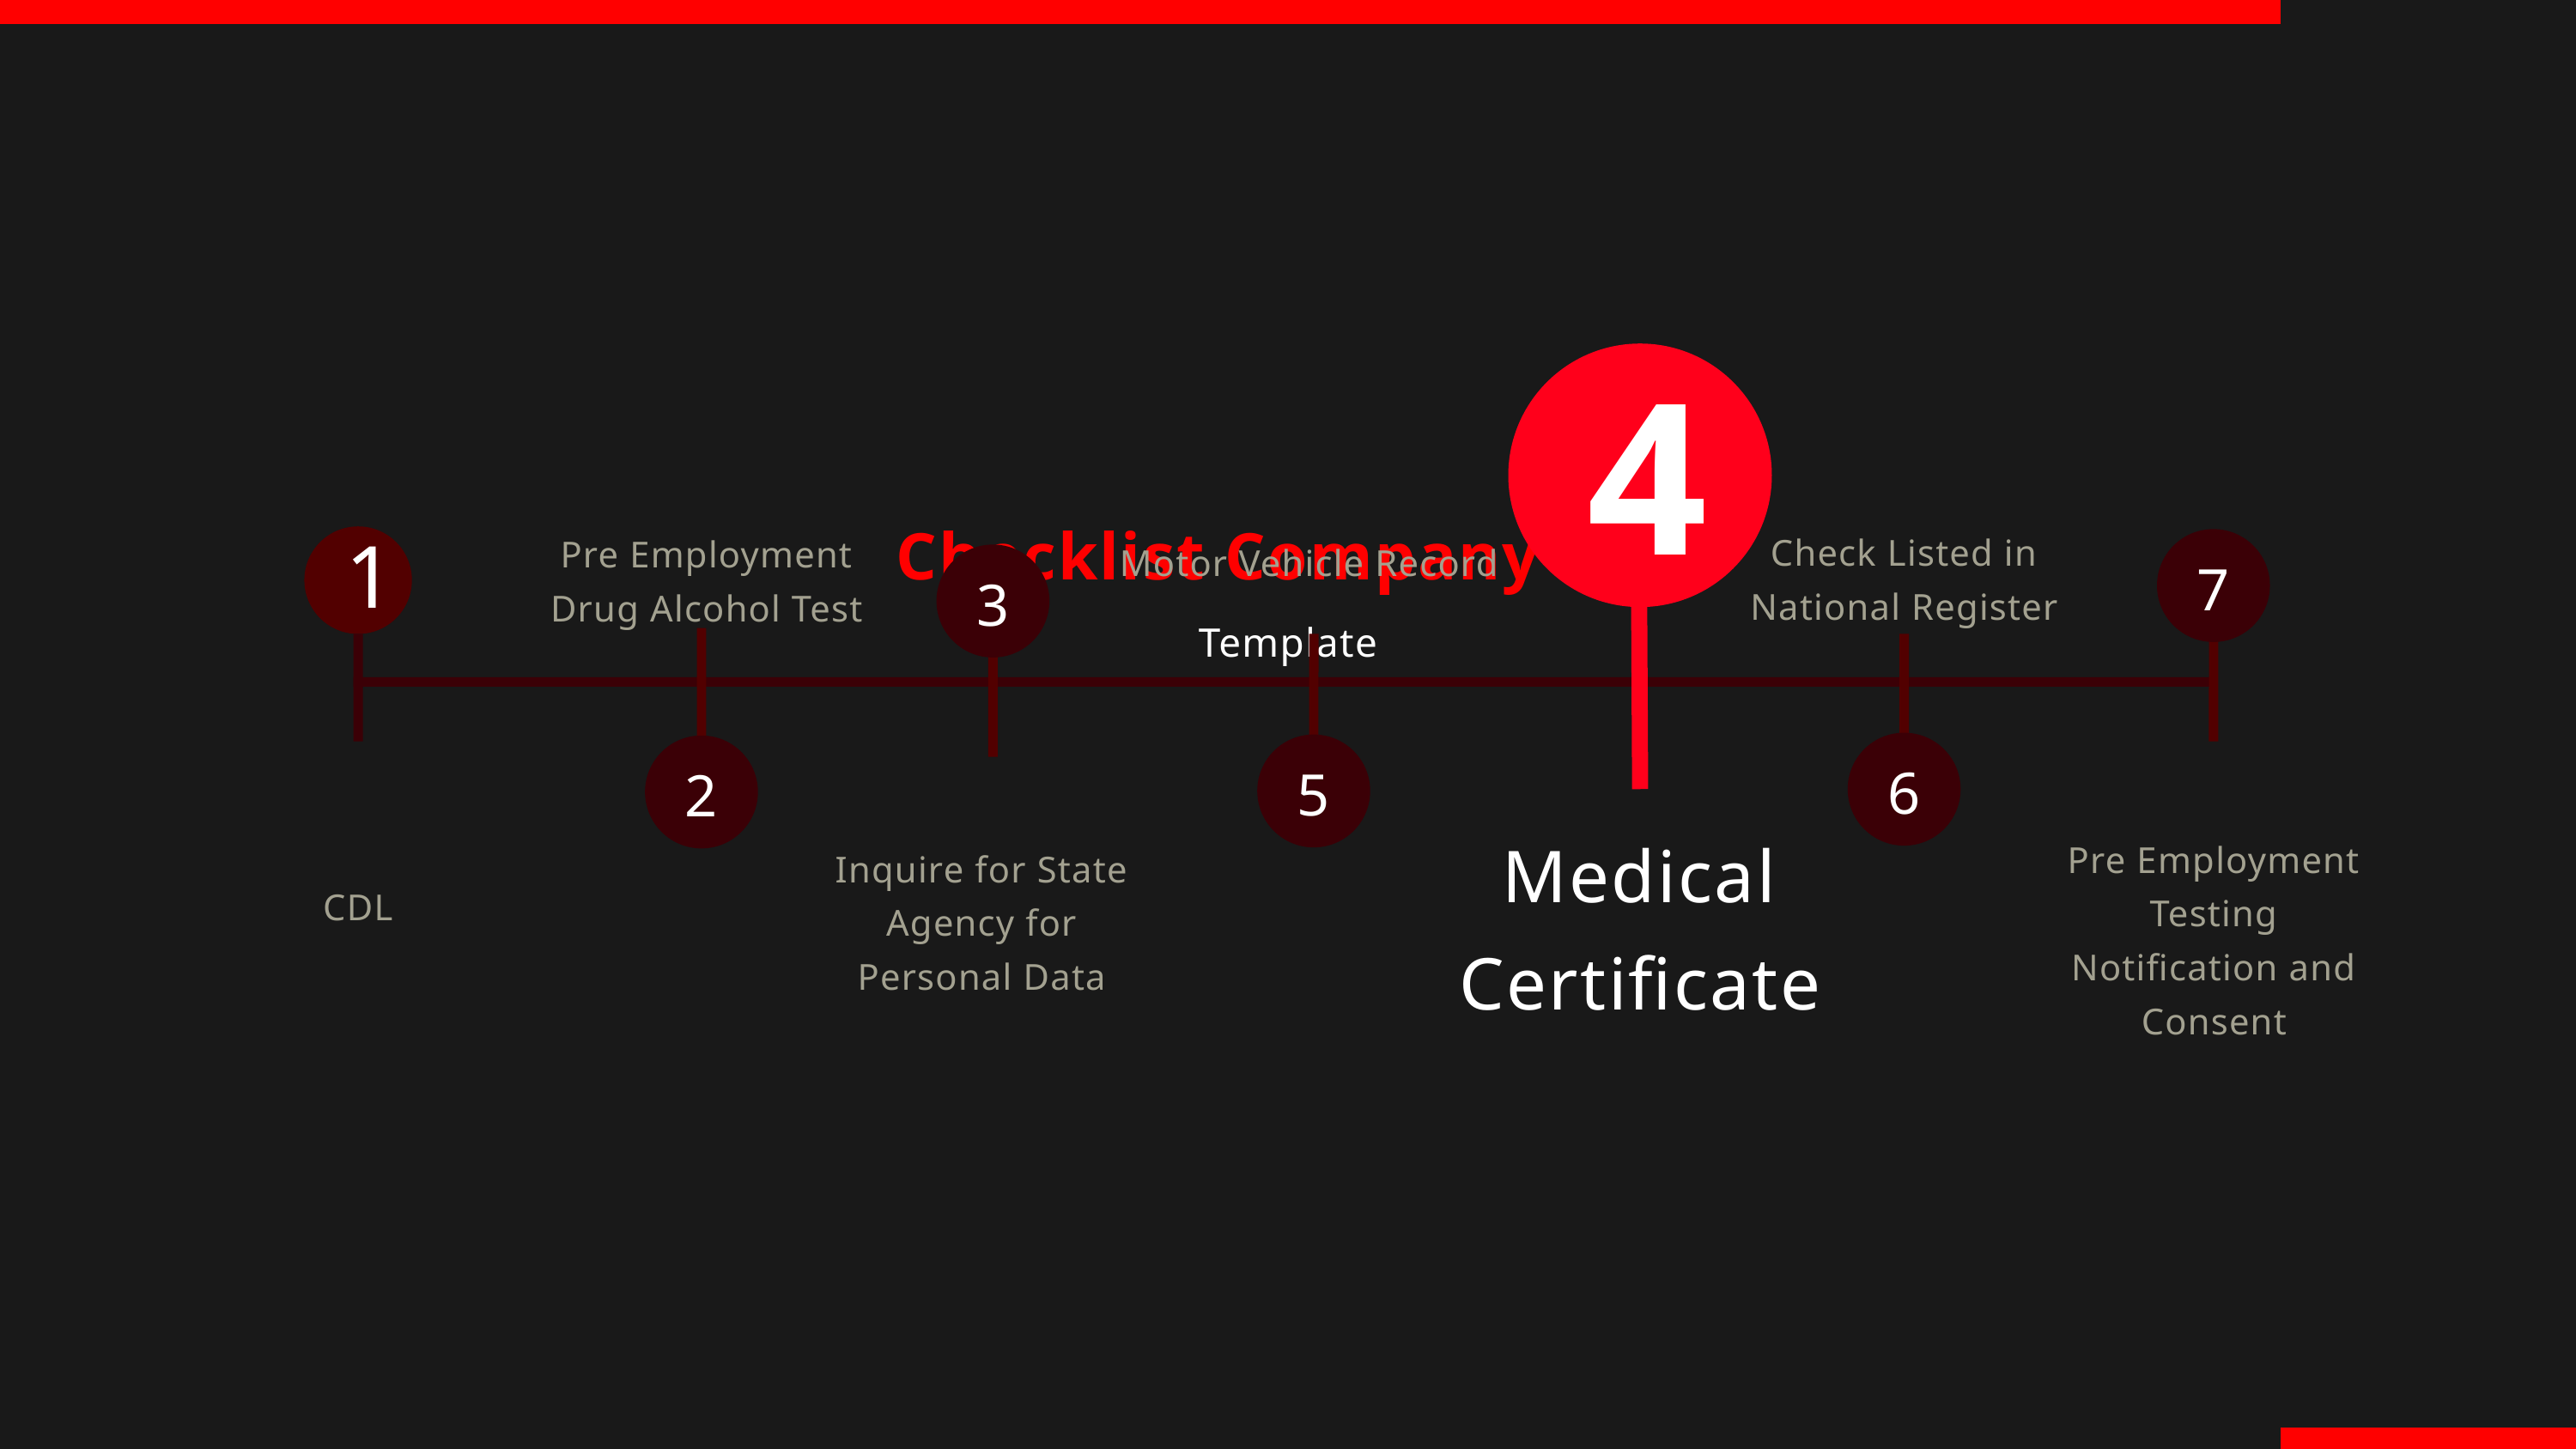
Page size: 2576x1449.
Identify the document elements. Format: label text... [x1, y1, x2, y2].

text_box Pre Employment Testing Notification and Consent [2042, 826, 2386, 1042]
text_box Medical Certificate [1452, 809, 1828, 1024]
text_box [1256, 734, 1370, 848]
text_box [644, 735, 758, 849]
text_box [2280, 1427, 2576, 1449]
text_box Inquire for State Agency for Personal Data [827, 836, 1137, 997]
text_box CDL [185, 873, 531, 928]
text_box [1508, 343, 1772, 608]
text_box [0, 0, 2281, 25]
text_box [936, 544, 1050, 658]
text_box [425, 512, 2151, 658]
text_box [1847, 732, 1961, 846]
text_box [304, 525, 412, 634]
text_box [2156, 529, 2270, 643]
